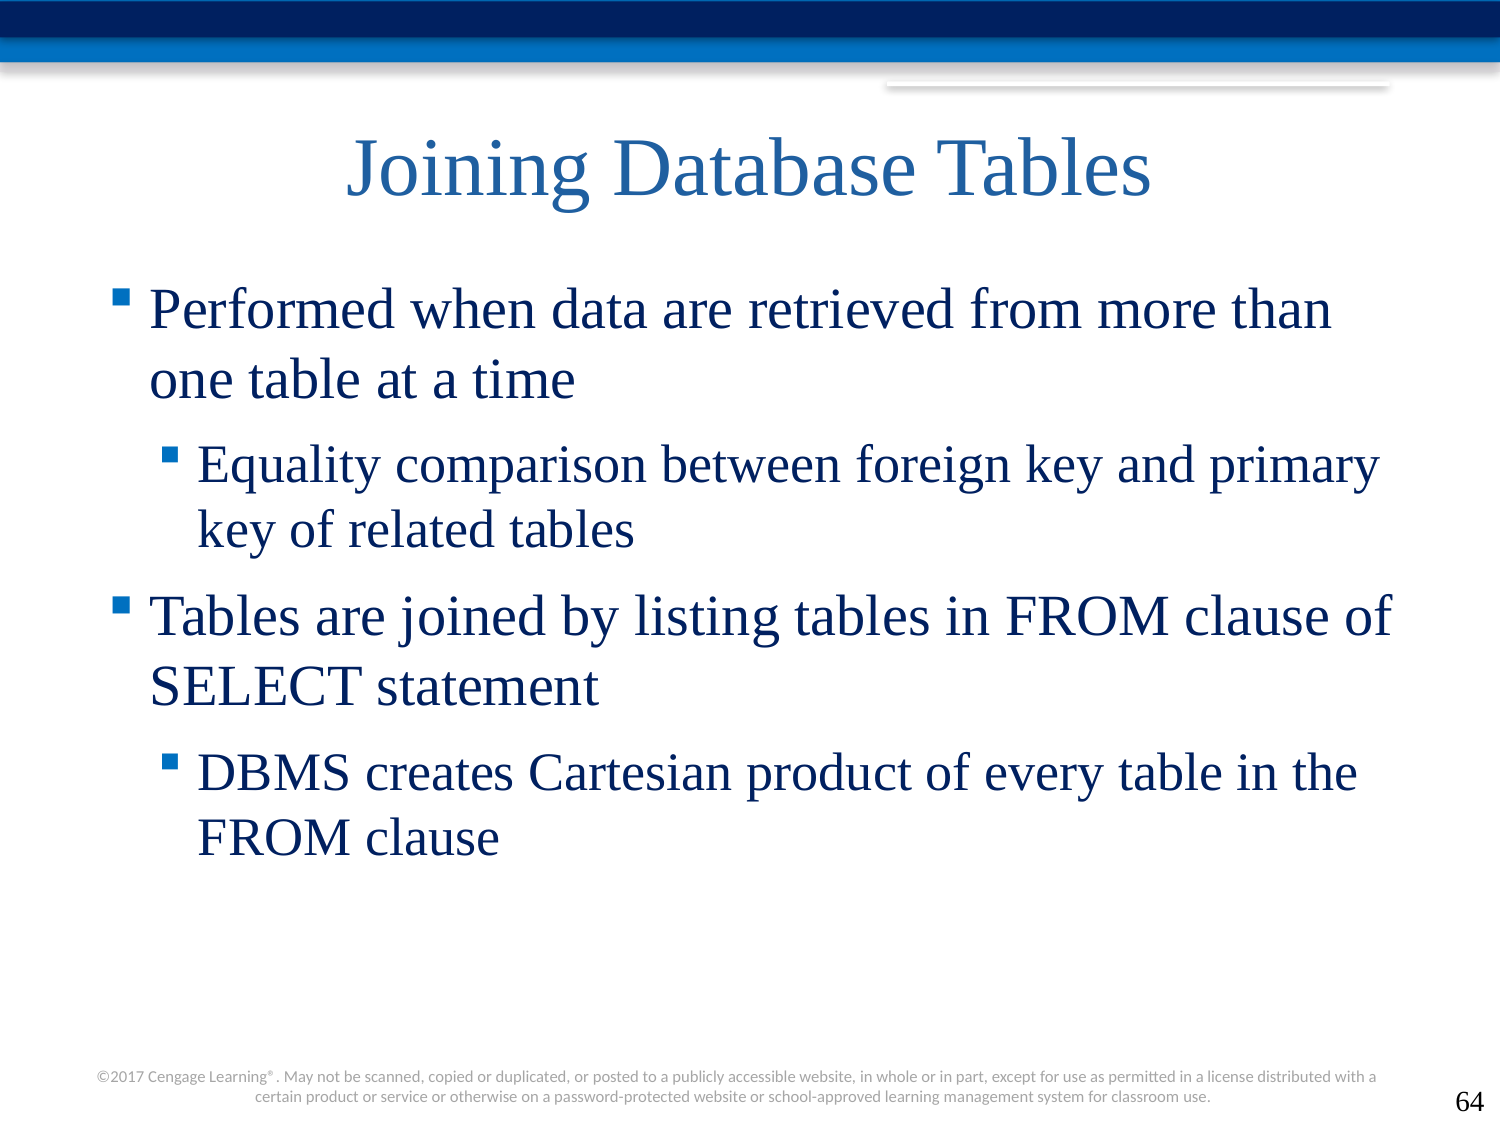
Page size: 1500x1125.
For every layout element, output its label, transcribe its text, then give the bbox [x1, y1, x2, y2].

list Performed when data are retrieved from more than one table at a time Equality comparison between foreign key and primary key of related tables Tables are joined by listing tables in FROM clause of SELECT statement DBMS creates Cartesian product of every table in the FROM clause [75, 262, 1425, 1066]
title Joining Database Tables [75, 75, 1425, 250]
slide_number 64 [1425, 1074, 1500, 1125]
